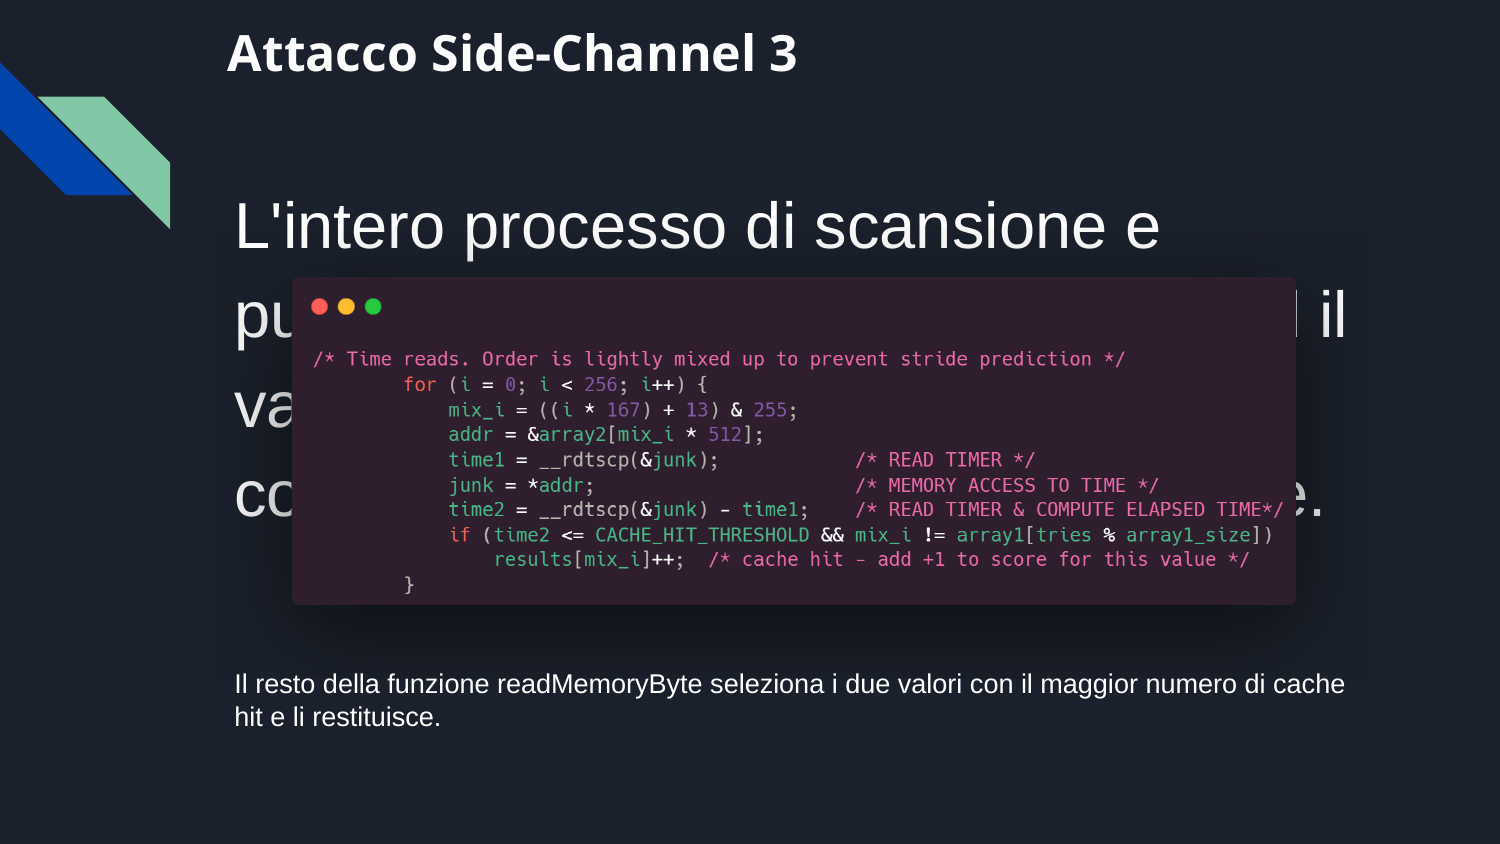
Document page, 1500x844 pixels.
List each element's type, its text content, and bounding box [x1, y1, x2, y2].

title Attacco Side-Channel 3 [212, 6, 1368, 157]
list L'intero processo di scansione e punteggio viene ripetuto 999 volte ed il valore di x con il punteggio più alto è considerato il candidato più probabile. [219, 156, 1387, 607]
picture [215, 225, 1371, 702]
text_box Il resto della funzione readMemoryByte seleziona i due valori con il maggior numero di cache hit e li restituisce. [219, 706, 1374, 772]
